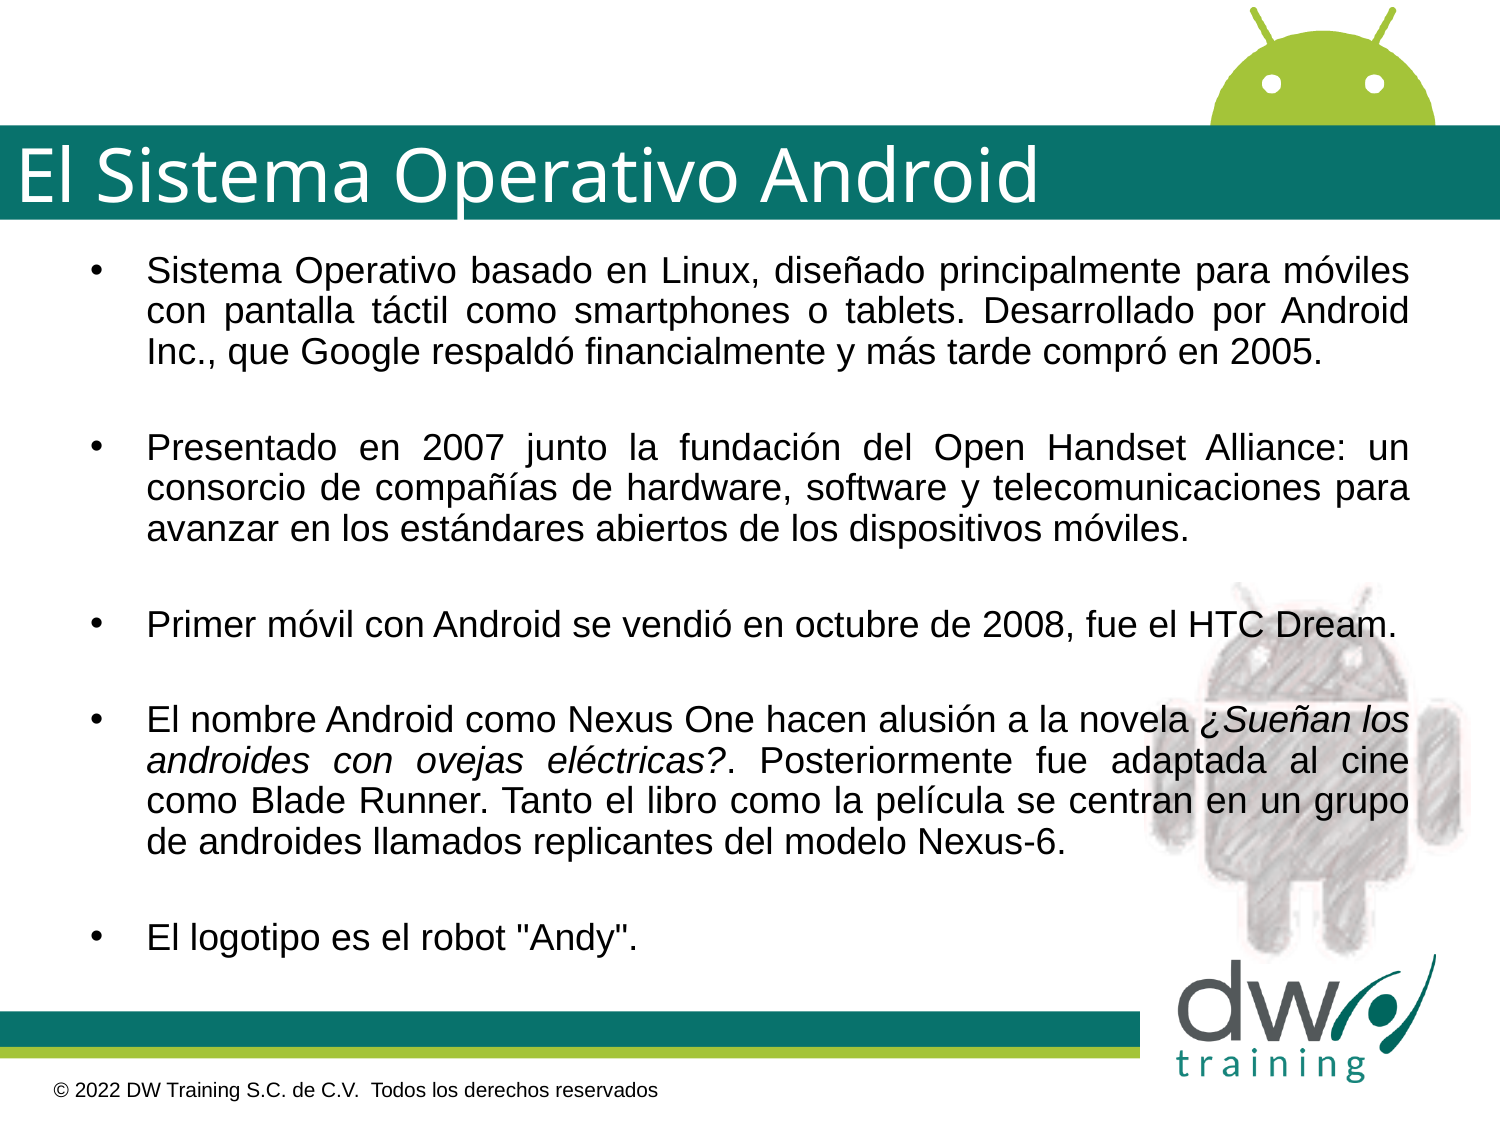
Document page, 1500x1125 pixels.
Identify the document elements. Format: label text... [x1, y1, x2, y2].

picture [1210, 7, 1436, 125]
picture [1143, 582, 1471, 1083]
title El Sistema Operativo Android [0, 125, 1199, 220]
list Sistema Operativo basado en Linux, diseñado principalmente para móviles con pantalla táctil como smartphones o tablets. Desarrollado por Android Inc., que Google respaldó financialmente y más tarde compró en 2005. Presentado en 2007 junto la fundación del Open Handset Alliance: un consorcio de compañías de hardware, software y telecomunicaciones para avanzar en los estándares abiertos de los dispositivos móviles. Primer móvil con Android se vendió en octubre de 2008, fue el HTC Dream. El nombre Android como Nexus One hacen alusión a la novela ¿Sueñan los androides con ovejas eléctricas?. Posteriormente fue adaptada al cine como Blade Runner. Tanto el libro como la película se centran en un grupo de androides llamados replicantes del modelo Nexus-6. El logotipo es el robot "Andy". [75, 243, 1425, 986]
